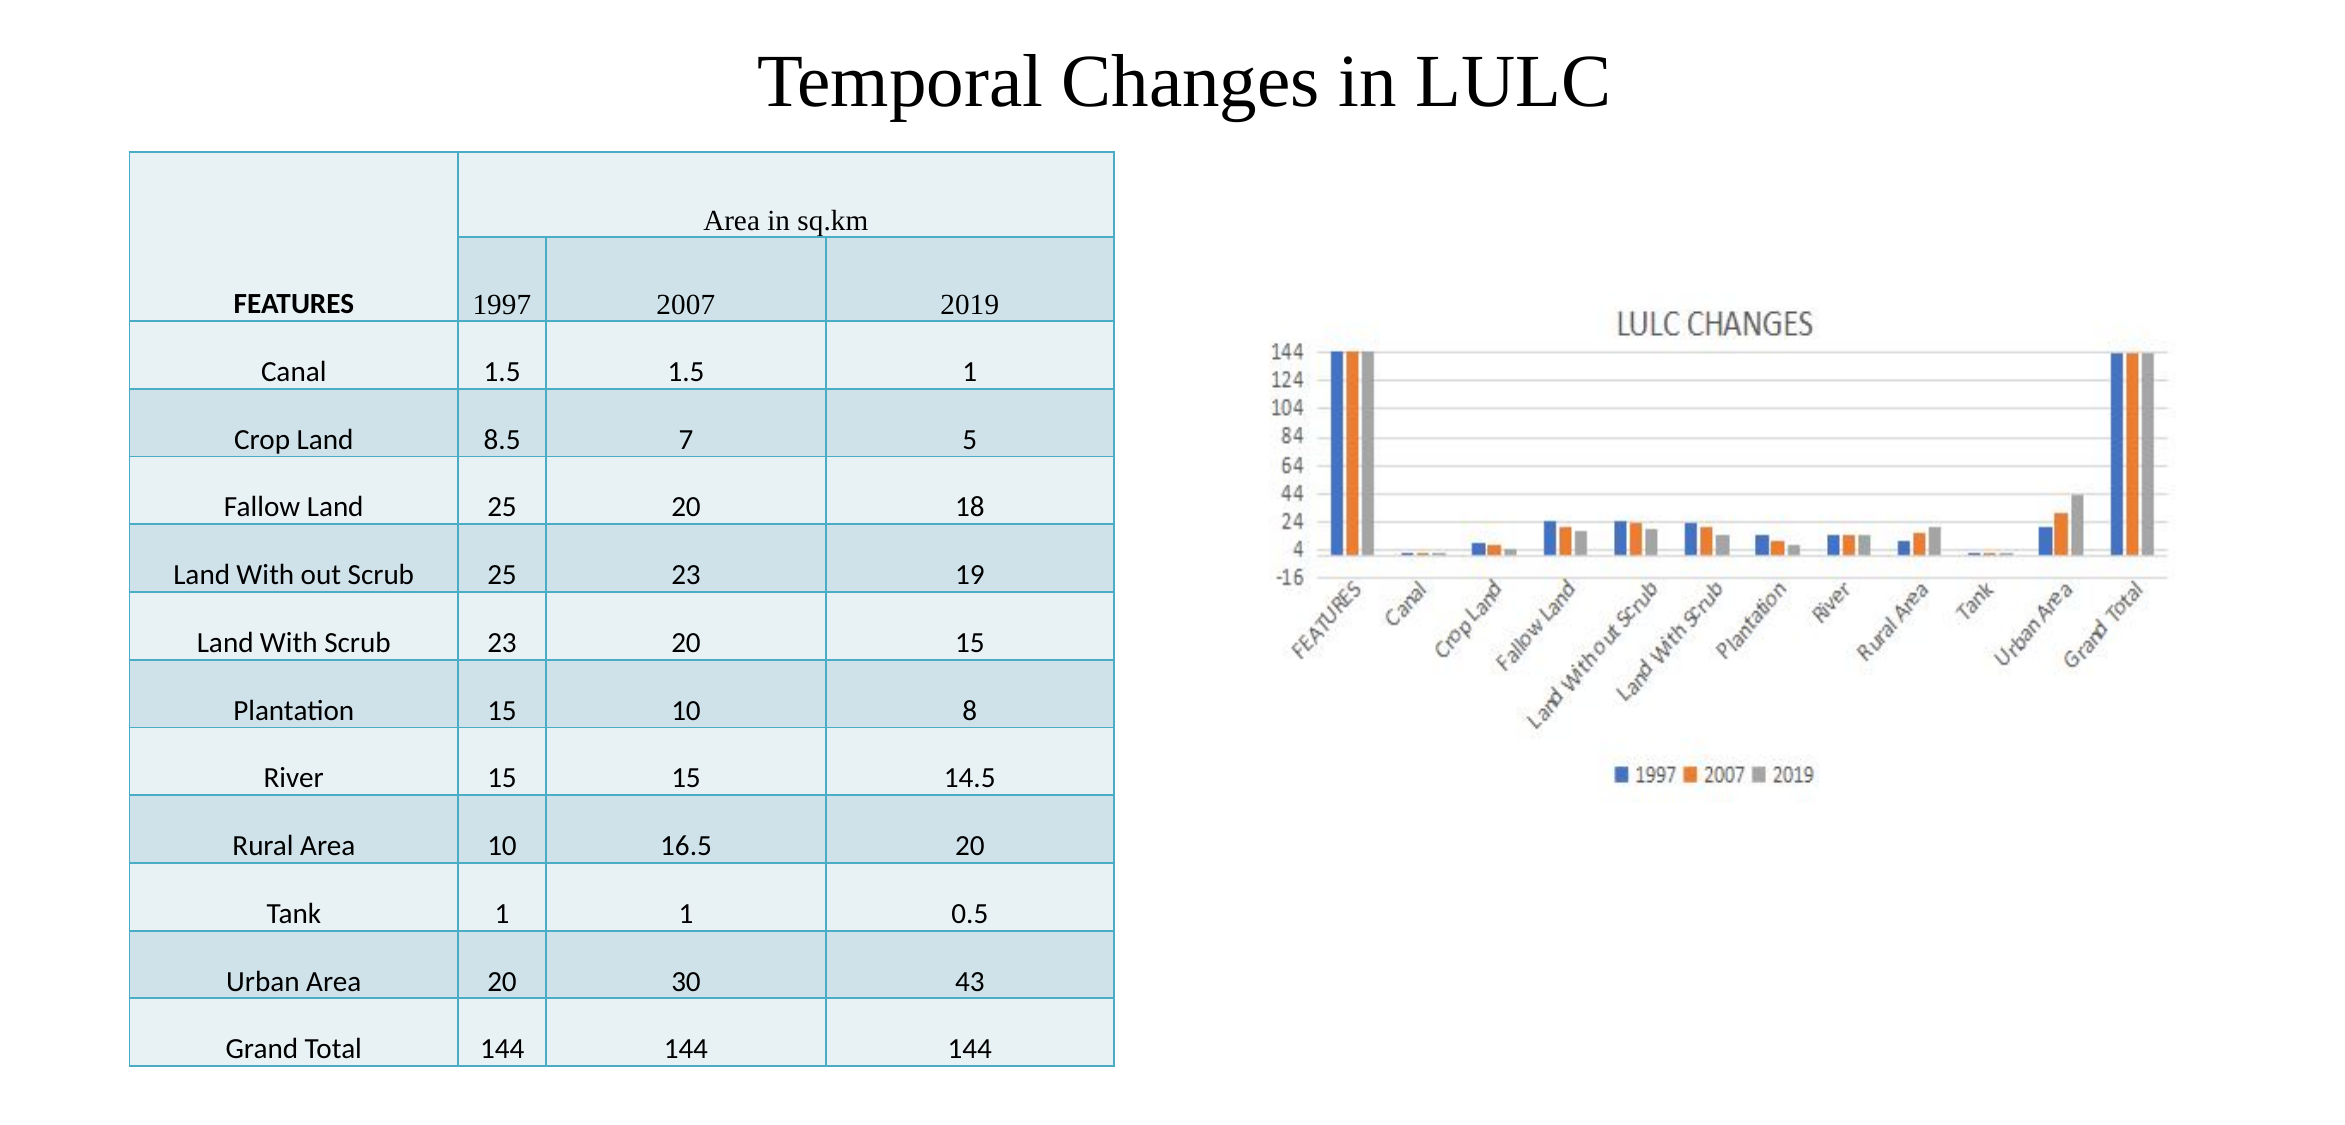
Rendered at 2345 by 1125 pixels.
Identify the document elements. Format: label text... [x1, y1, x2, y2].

table_cell 0.5 [827, 864, 1113, 930]
table_cell 25 [459, 525, 545, 591]
table_cell Fallow Land [130, 457, 457, 523]
table_cell 20 [547, 457, 825, 523]
table_cell 15 [827, 593, 1113, 659]
table_cell Land With Scrub [130, 593, 457, 659]
table_cell 10 [459, 796, 545, 862]
table_cell 1.5 [547, 322, 825, 388]
table_cell 15 [547, 728, 825, 794]
table_cell Plantation [130, 661, 457, 727]
table_cell 15 [459, 728, 545, 794]
table_cell River [130, 728, 457, 794]
table_cell 5 [827, 390, 1113, 456]
picture [1242, 292, 2193, 803]
table_cell 19 [827, 525, 1113, 591]
table_cell 8.5 [459, 390, 545, 456]
table_cell 144 [827, 999, 1113, 1065]
table_cell 2019 [827, 238, 1113, 320]
table_cell 20 [547, 593, 825, 659]
table_cell 144 [547, 999, 825, 1065]
table_cell Canal [130, 322, 457, 388]
table_cell 7 [547, 390, 825, 456]
table_cell 14.5 [827, 728, 1113, 794]
table_cell 20 [827, 796, 1113, 862]
table_cell 1.5 [459, 322, 545, 388]
table_cell 43 [827, 932, 1113, 997]
table_cell Crop Land [130, 390, 457, 456]
table_cell 10 [547, 661, 825, 727]
table_cell 23 [547, 525, 825, 591]
table_cell 144 [459, 999, 545, 1065]
table_cell 1997 [459, 238, 545, 320]
table_cell 30 [547, 932, 825, 997]
table_cell 20 [459, 932, 545, 997]
table_cell 8 [827, 661, 1113, 727]
table_header FEATURES [130, 153, 457, 320]
table_cell Tank [130, 864, 457, 930]
table_cell 1 [459, 864, 545, 930]
table_cell 25 [459, 457, 545, 523]
table_cell 16.5 [547, 796, 825, 862]
table_cell 1 [827, 322, 1113, 388]
table_cell Grand Total [130, 999, 457, 1065]
title Temporal Changes in LULC [129, 0, 2240, 153]
table_cell 1 [547, 864, 825, 930]
table_cell 23 [459, 593, 545, 659]
table_cell Land With out Scrub [130, 525, 457, 591]
table_cell 2007 [547, 238, 825, 320]
table_cell Urban Area [130, 932, 457, 997]
table_cell Rural Area [130, 796, 457, 862]
table_header Area in sq.km [459, 153, 1113, 236]
table_cell 15 [459, 661, 545, 727]
table_cell 18 [827, 457, 1113, 523]
